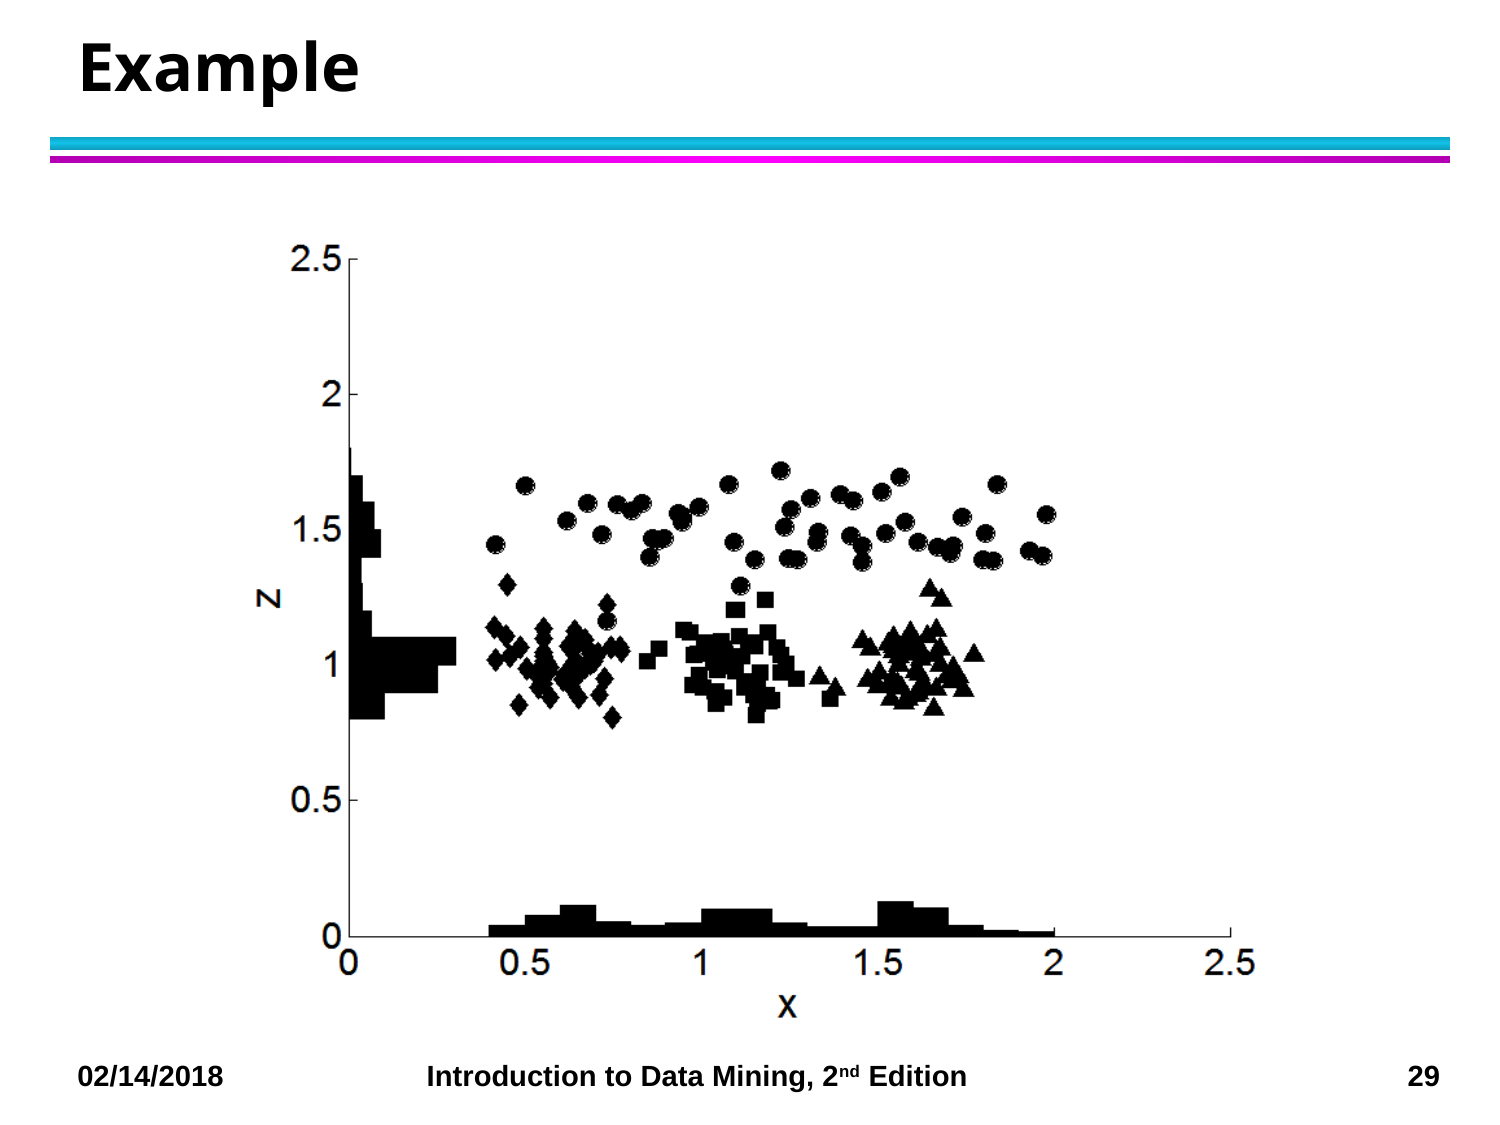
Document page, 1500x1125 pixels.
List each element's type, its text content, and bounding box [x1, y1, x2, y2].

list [200, 196, 1299, 1029]
title Example [62, 24, 1421, 113]
